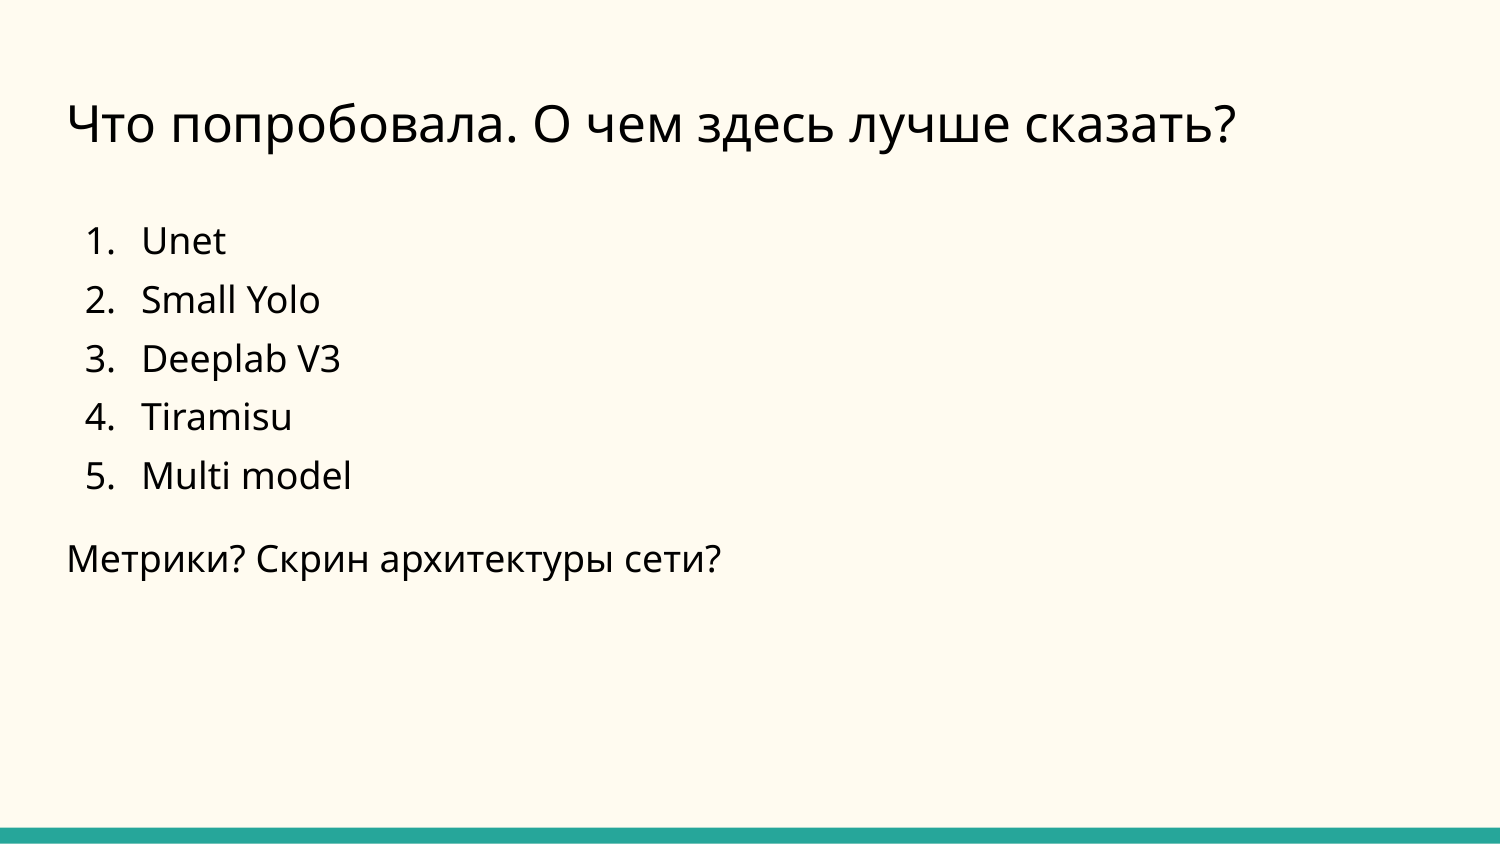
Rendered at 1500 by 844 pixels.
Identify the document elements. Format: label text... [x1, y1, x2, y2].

list Unet Small Yolo Deeplab V3 Tiramisu Multi model Метрики? Скрин архитектуры сети? [51, 192, 1449, 750]
title Что попробовала. О чем здесь лучше сказать? [51, 72, 1449, 174]
